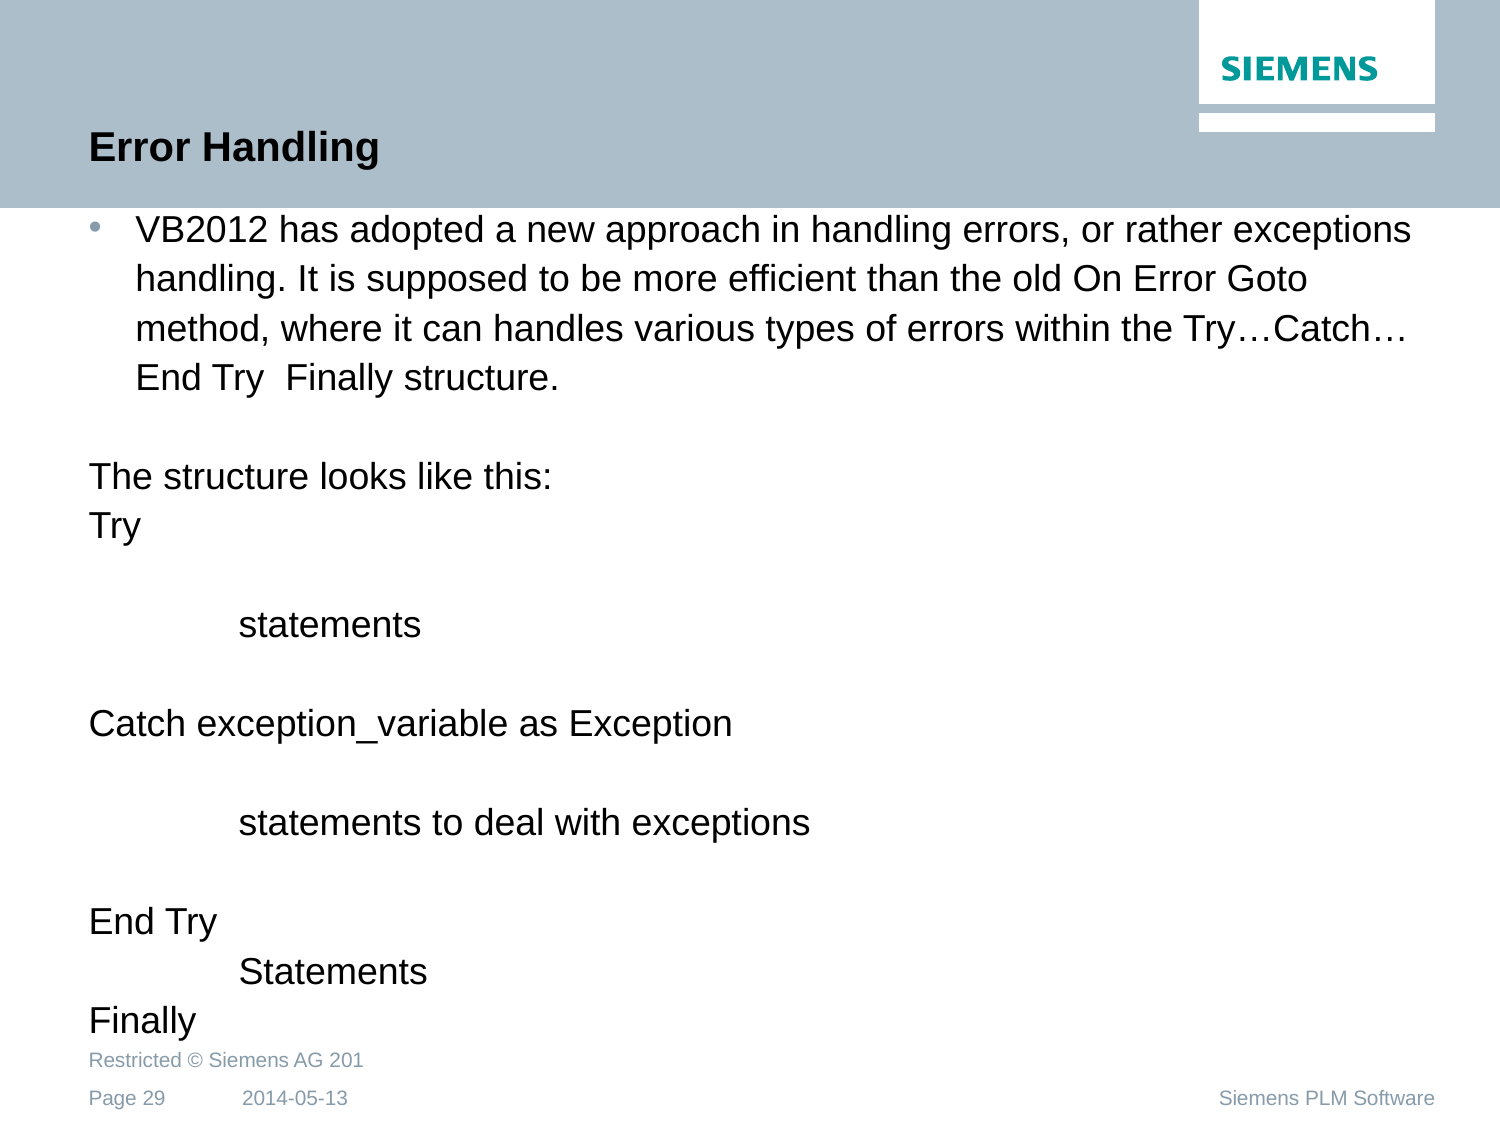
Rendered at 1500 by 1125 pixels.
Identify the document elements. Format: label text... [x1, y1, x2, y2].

list VB2012 has adopted a new approach in handling errors, or rather exceptions handling. It is supposed to be more efficient than the old On Error Goto method, where it can handles various types of errors within the Try…Catch…End Try Finally structure. The structure looks like this: Try statements Catch exception_variable as Exception statements to deal with exceptions End Try Statements Finally [88, 199, 1436, 980]
title Error Handling [0, 0, 1500, 209]
